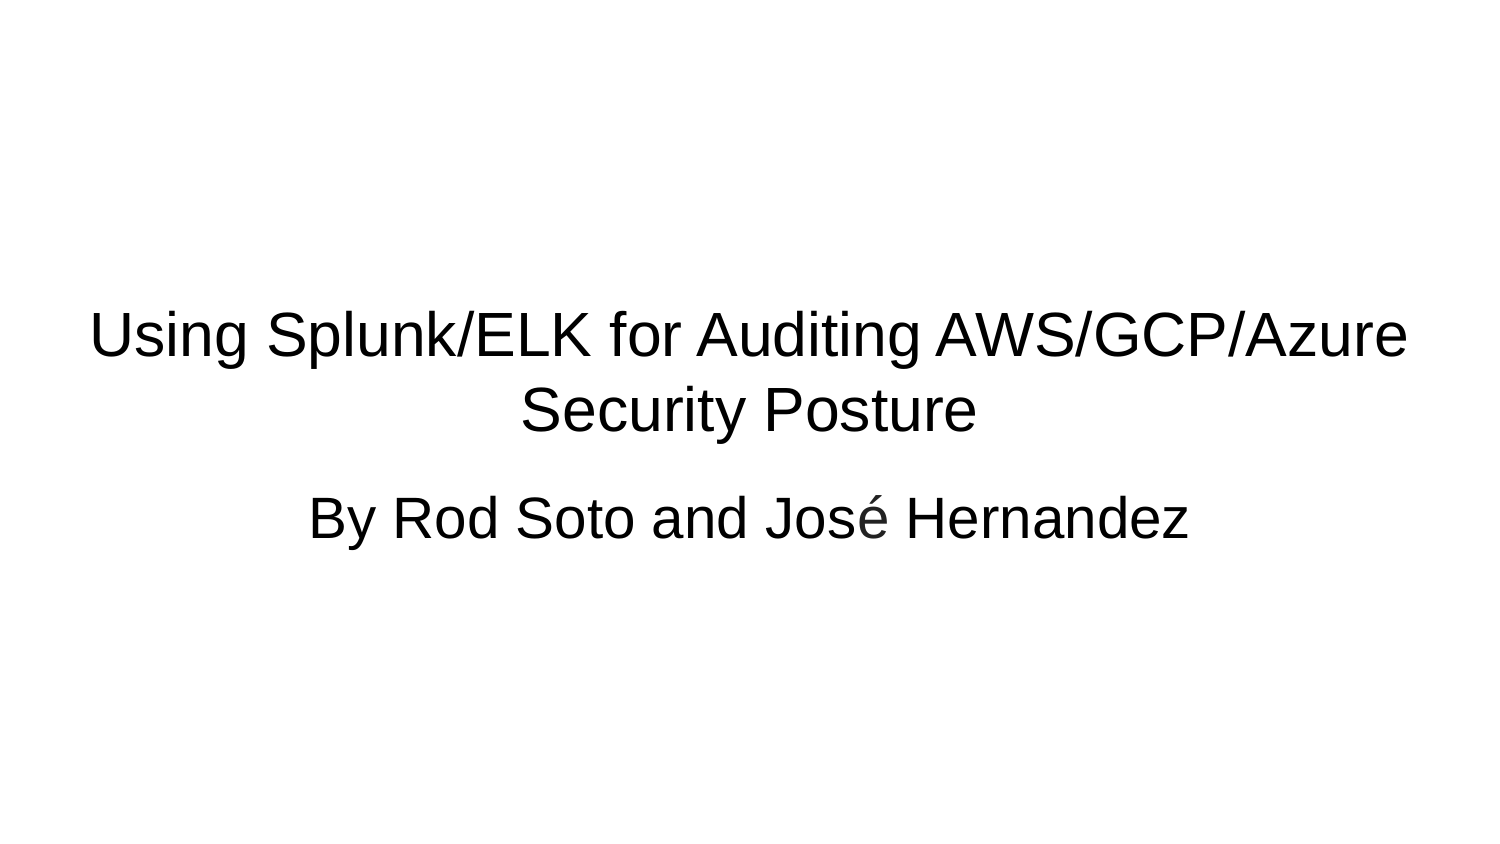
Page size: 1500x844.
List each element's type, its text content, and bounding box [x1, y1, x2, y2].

title Using Splunk/ELK for Auditing AWS/GCP/Azure Security Posture [51, 122, 1449, 459]
subtitle By Rod Soto and José Hernandez [51, 464, 1449, 595]
